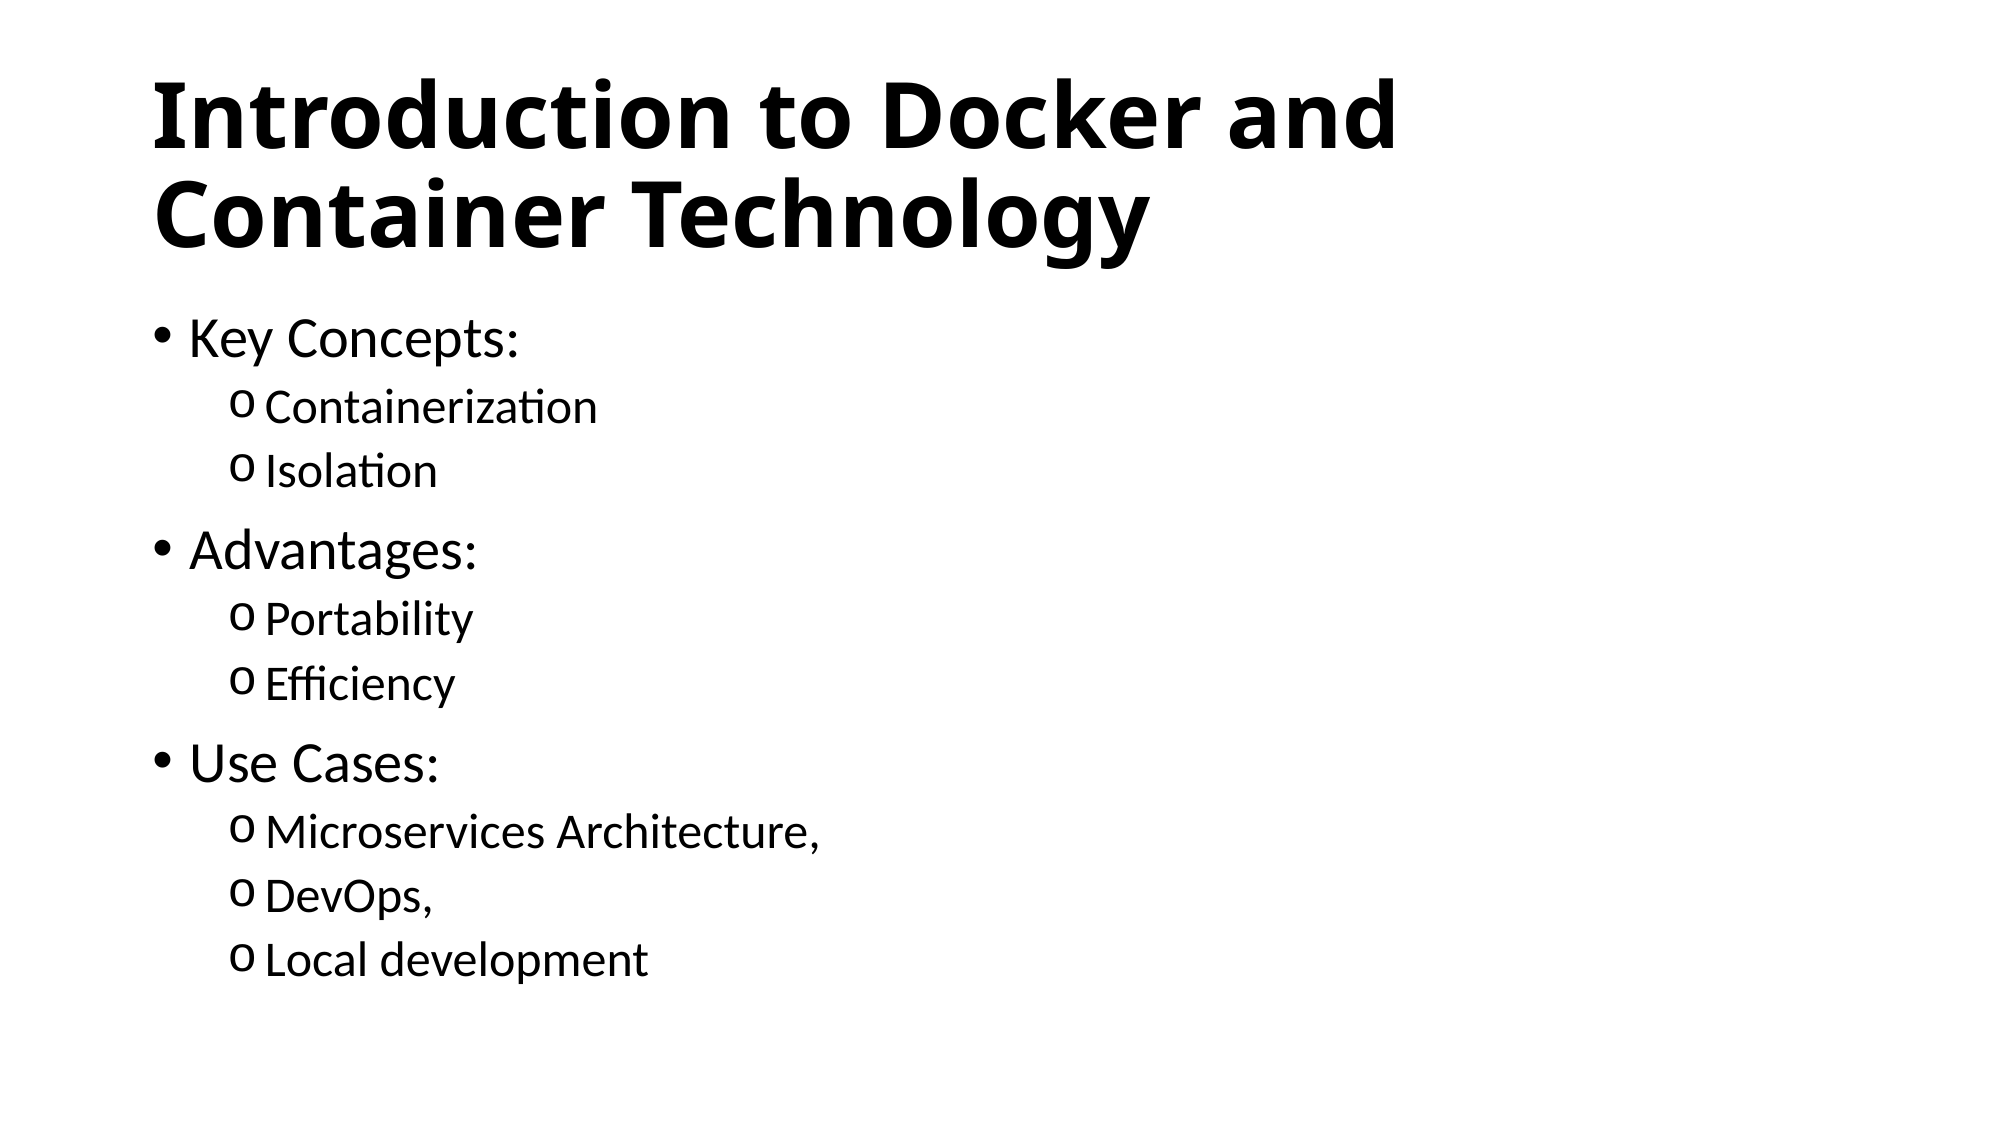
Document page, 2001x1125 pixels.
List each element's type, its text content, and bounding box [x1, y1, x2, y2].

title Introduction to Docker and Container Technology [137, 59, 1863, 278]
list Key Concepts: Containerization Isolation Advantages: Portability Efficiency Use Cases: Microservices Architecture, DevOps, Local development [137, 299, 1863, 1108]
